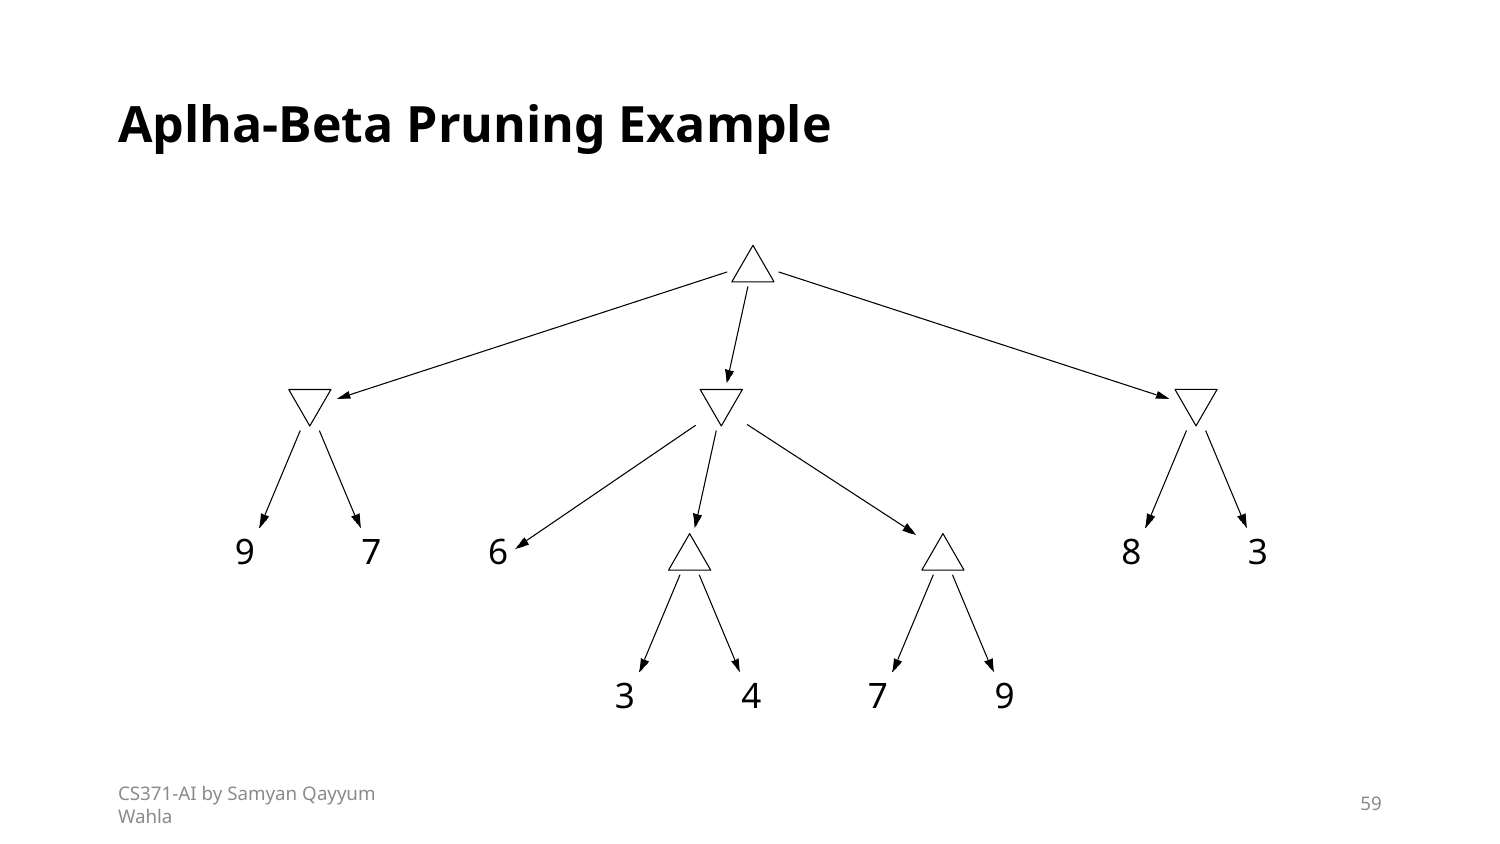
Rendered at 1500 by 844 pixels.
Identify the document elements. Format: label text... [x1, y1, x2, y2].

text_box 7 [866, 672, 888, 716]
text_box 3 [1247, 527, 1268, 572]
text_box 4 [739, 672, 761, 716]
title Aplha-Beta Pruning Example [103, 44, 1397, 208]
text_box 9 [993, 672, 1014, 716]
text_box 3 [613, 672, 634, 716]
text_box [259, 244, 1247, 672]
slide_number 59 [1059, 782, 1397, 827]
text_box 9 [233, 527, 255, 572]
slide_number CS371-AI by Samyan Qayyum Wahla [103, 782, 441, 827]
